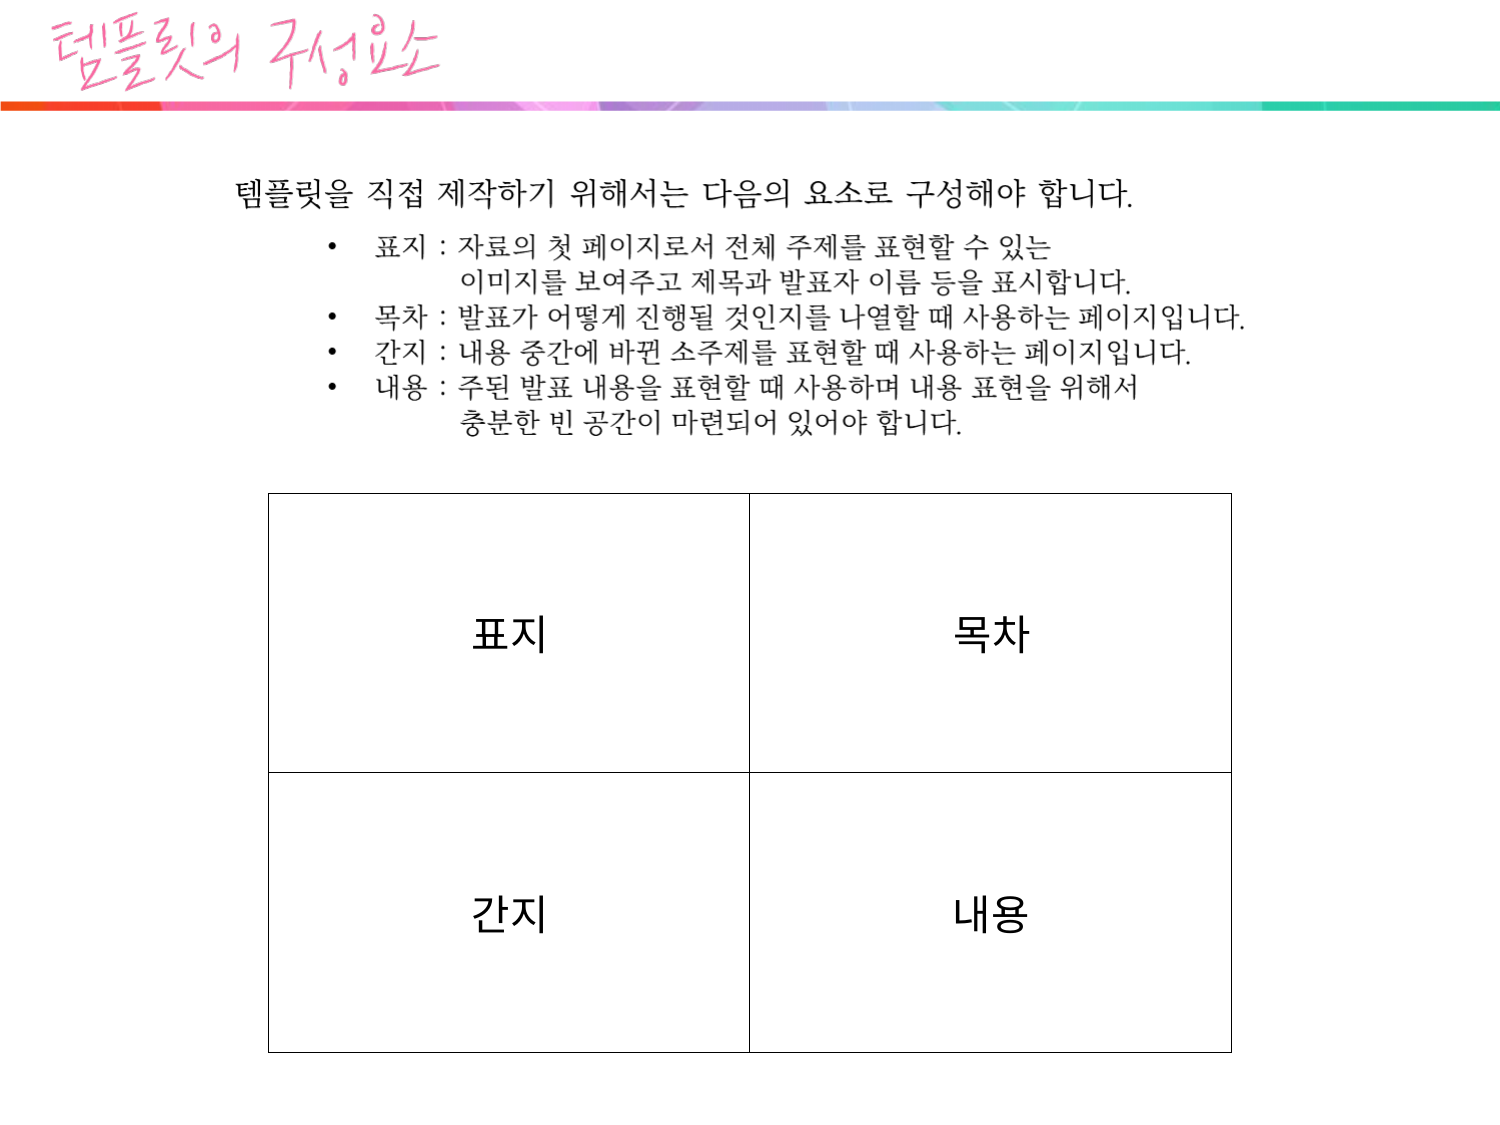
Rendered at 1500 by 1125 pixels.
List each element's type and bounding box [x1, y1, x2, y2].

picture [0, 0, 1500, 146]
picture [213, 161, 1287, 456]
text_box [268, 493, 1232, 1053]
